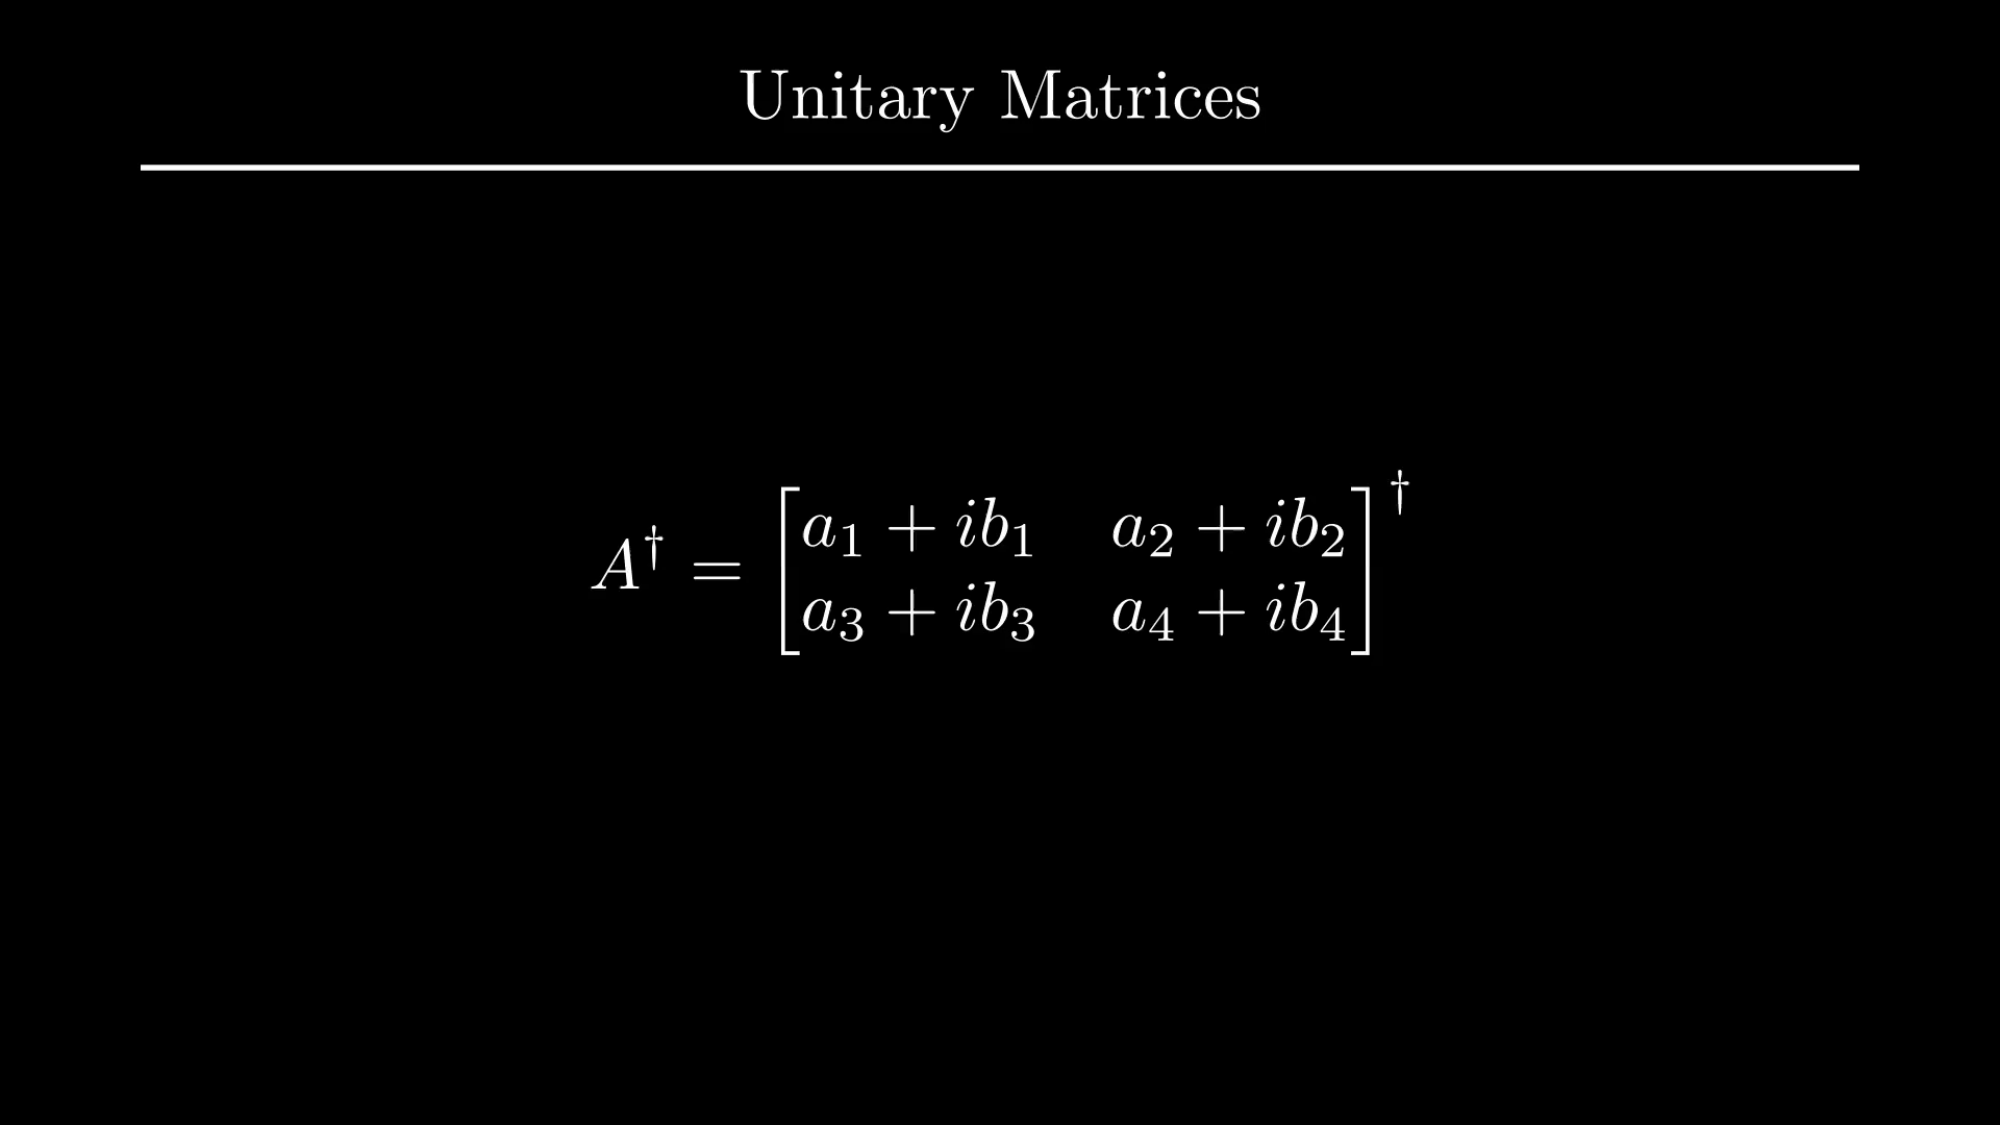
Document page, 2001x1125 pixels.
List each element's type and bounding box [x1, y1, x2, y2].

text_box [0, 0, 2000, 1125]
